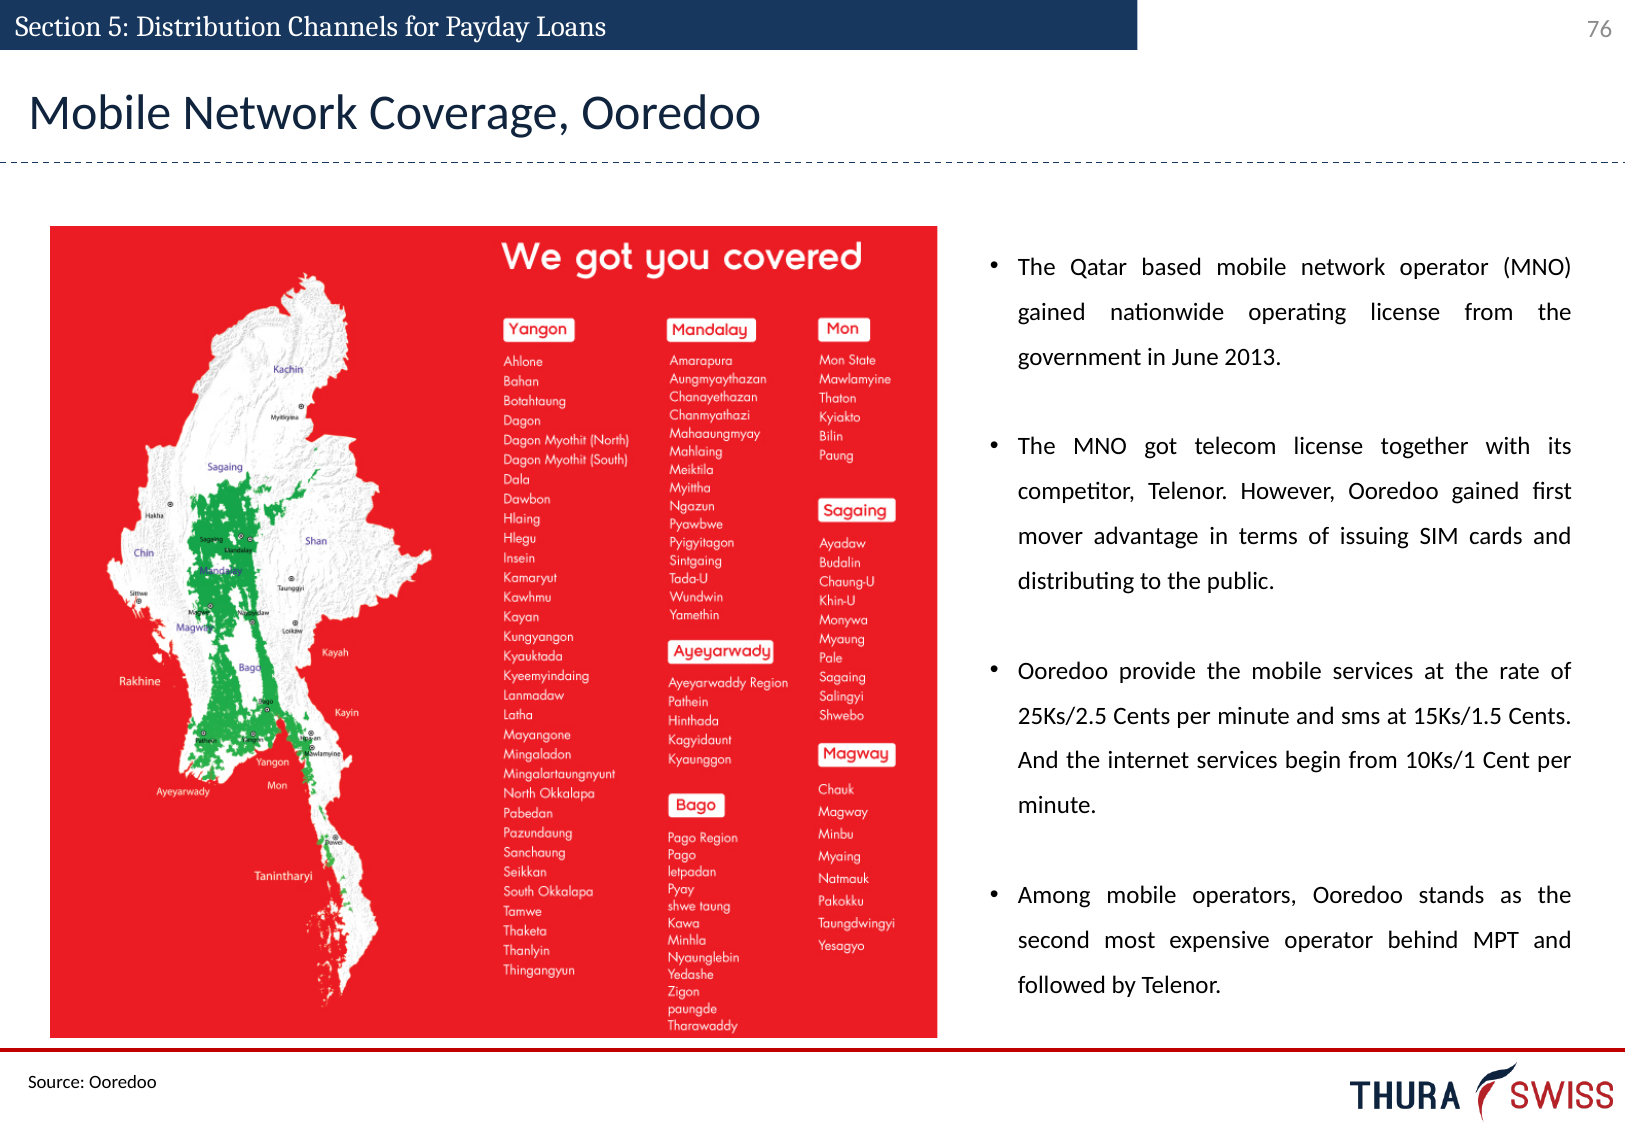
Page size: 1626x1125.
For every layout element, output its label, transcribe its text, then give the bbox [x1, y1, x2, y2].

text_box The Qatar based mobile network operator (MNO) gained nationwide operating license from the government in June 2013. The MNO got telecom license together with its competitor, Telenor. However, Ooredoo gained first mover advantage in terms of issuing SIM cards and distributing to the public. Ooredoo provide the mobile services at the rate of 25Ks/2.5 Cents per minute and sms at 15Ks/1.5 Cents. And the internet services begin from 10Ks/1 Cent per minute. Among mobile operators, Ooredoo stands as the second most expensive operator behind MPT and followed by Telenor. [974, 227, 1588, 1006]
text_box Source: Ooredoo [13, 1062, 1178, 1100]
picture [49, 225, 938, 1038]
text_box Mobile Network Coverage, Ooredoo [13, 71, 1563, 147]
picture [1350, 1062, 1613, 1123]
text_box Section 5: Distribution Channels for Payday Loans [0, 0, 1138, 50]
